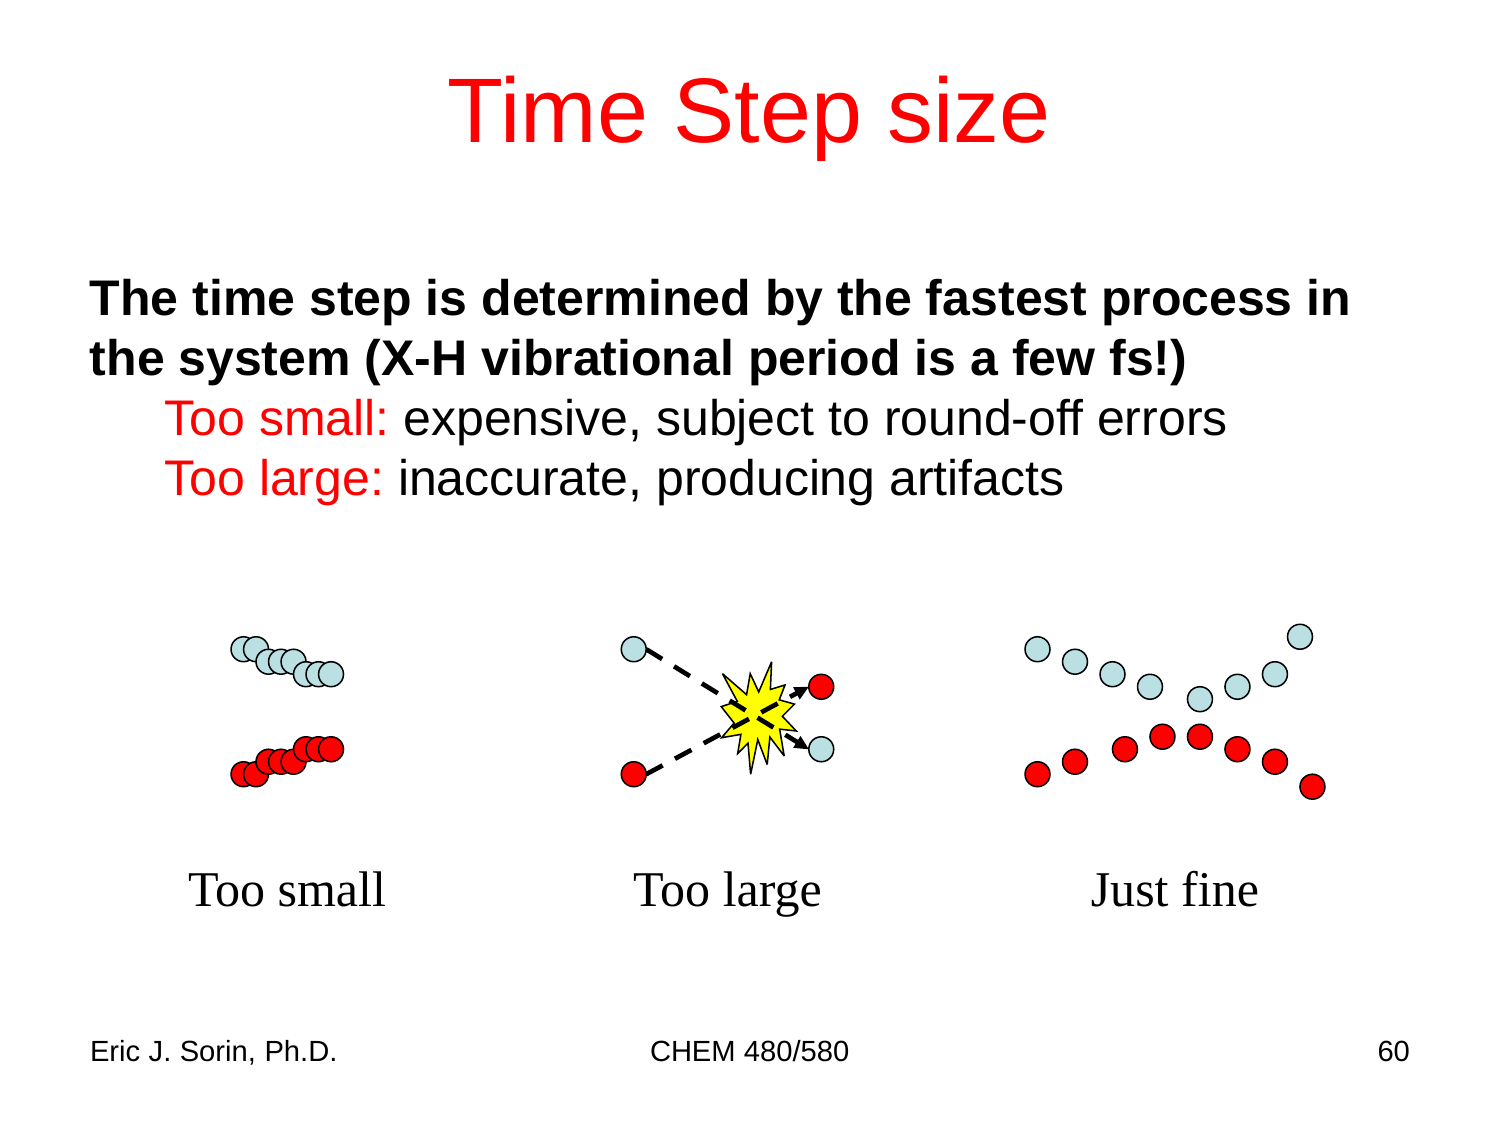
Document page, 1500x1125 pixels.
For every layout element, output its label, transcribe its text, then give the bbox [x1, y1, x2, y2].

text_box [620, 636, 834, 787]
text_box Too small [173, 849, 402, 924]
text_box Just fine [1075, 849, 1275, 924]
text_box Too large [618, 849, 837, 924]
slide_number Eric J. Sorin, Ph.D. [74, 1024, 426, 1103]
slide_number 60 [1074, 1024, 1426, 1103]
footer CHEM 480/580 [512, 1024, 988, 1103]
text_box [230, 636, 344, 787]
title Time Step size [112, 12, 1388, 200]
text_box The time step is determined by the fastest process in the system (X-H vibrational period is a few fs!) Too small: expensive, subject to round-off errors Too large: inaccurate, producing artifacts [74, 257, 1438, 513]
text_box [1024, 624, 1326, 800]
